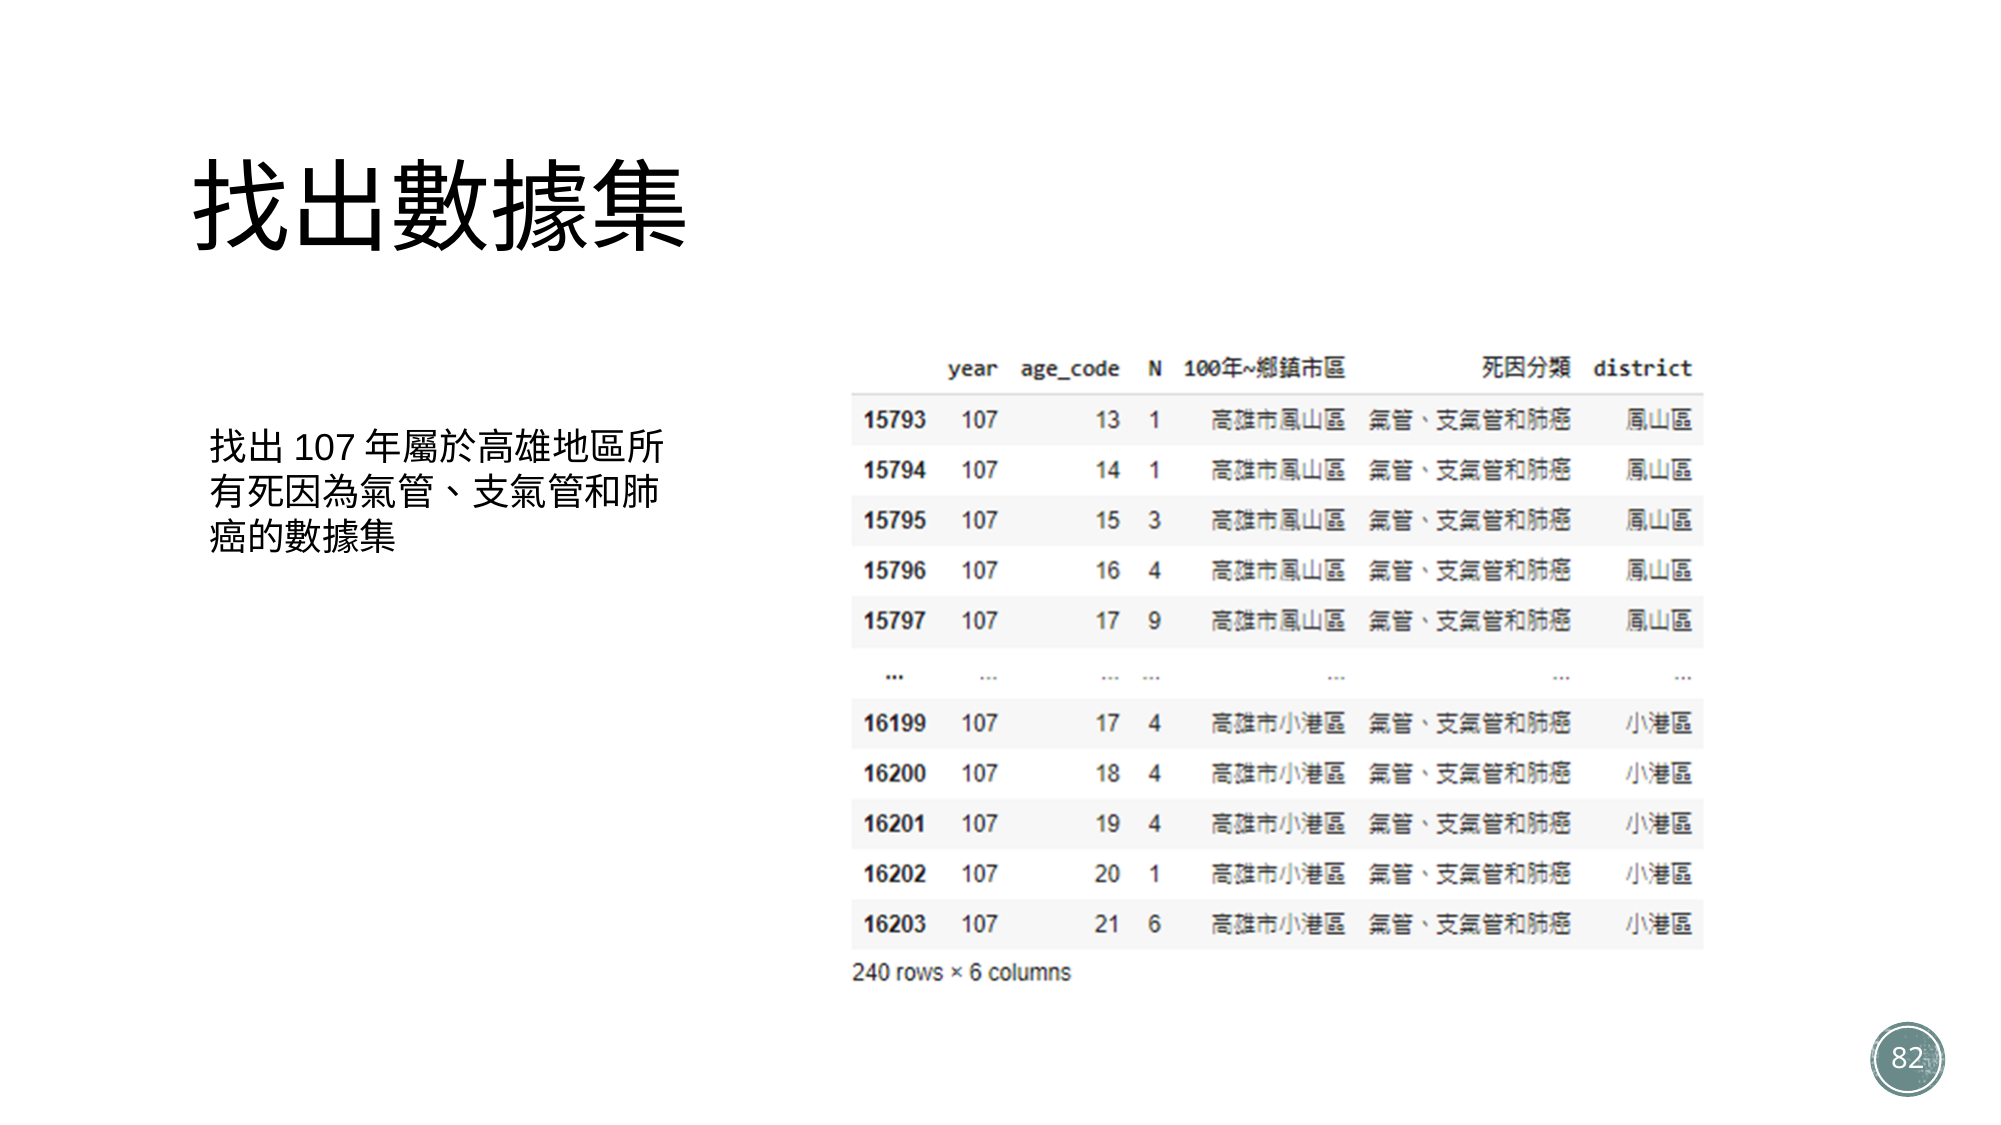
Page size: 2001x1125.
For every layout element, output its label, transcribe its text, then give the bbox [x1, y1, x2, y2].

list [840, 345, 1719, 995]
slide_number 82 [1855, 1028, 1961, 1089]
text_box 找出107年屬於高雄地區所有死因為氣管、支氣管和肺癌的數據集 [194, 415, 687, 611]
title 找出數據集 [175, 79, 1826, 344]
